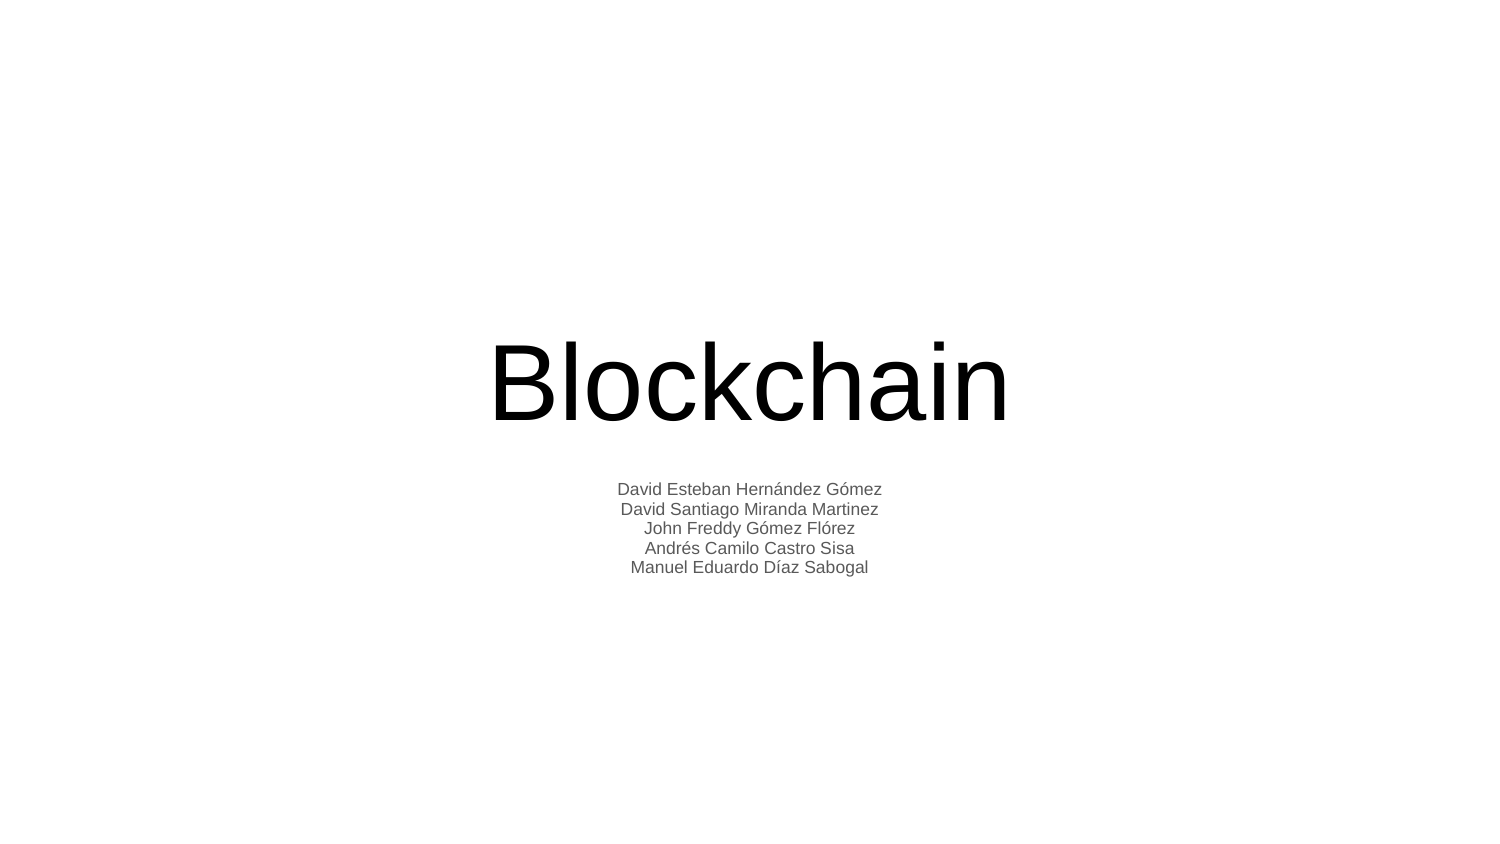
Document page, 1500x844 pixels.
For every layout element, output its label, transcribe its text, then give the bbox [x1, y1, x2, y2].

subtitle David Esteban Hernández Gómez David Santiago Miranda Martinez John Freddy Gómez Flórez Andrés Camilo Castro Sisa Manuel Eduardo Díaz Sabogal [51, 464, 1449, 595]
title Blockchain [51, 122, 1449, 459]
